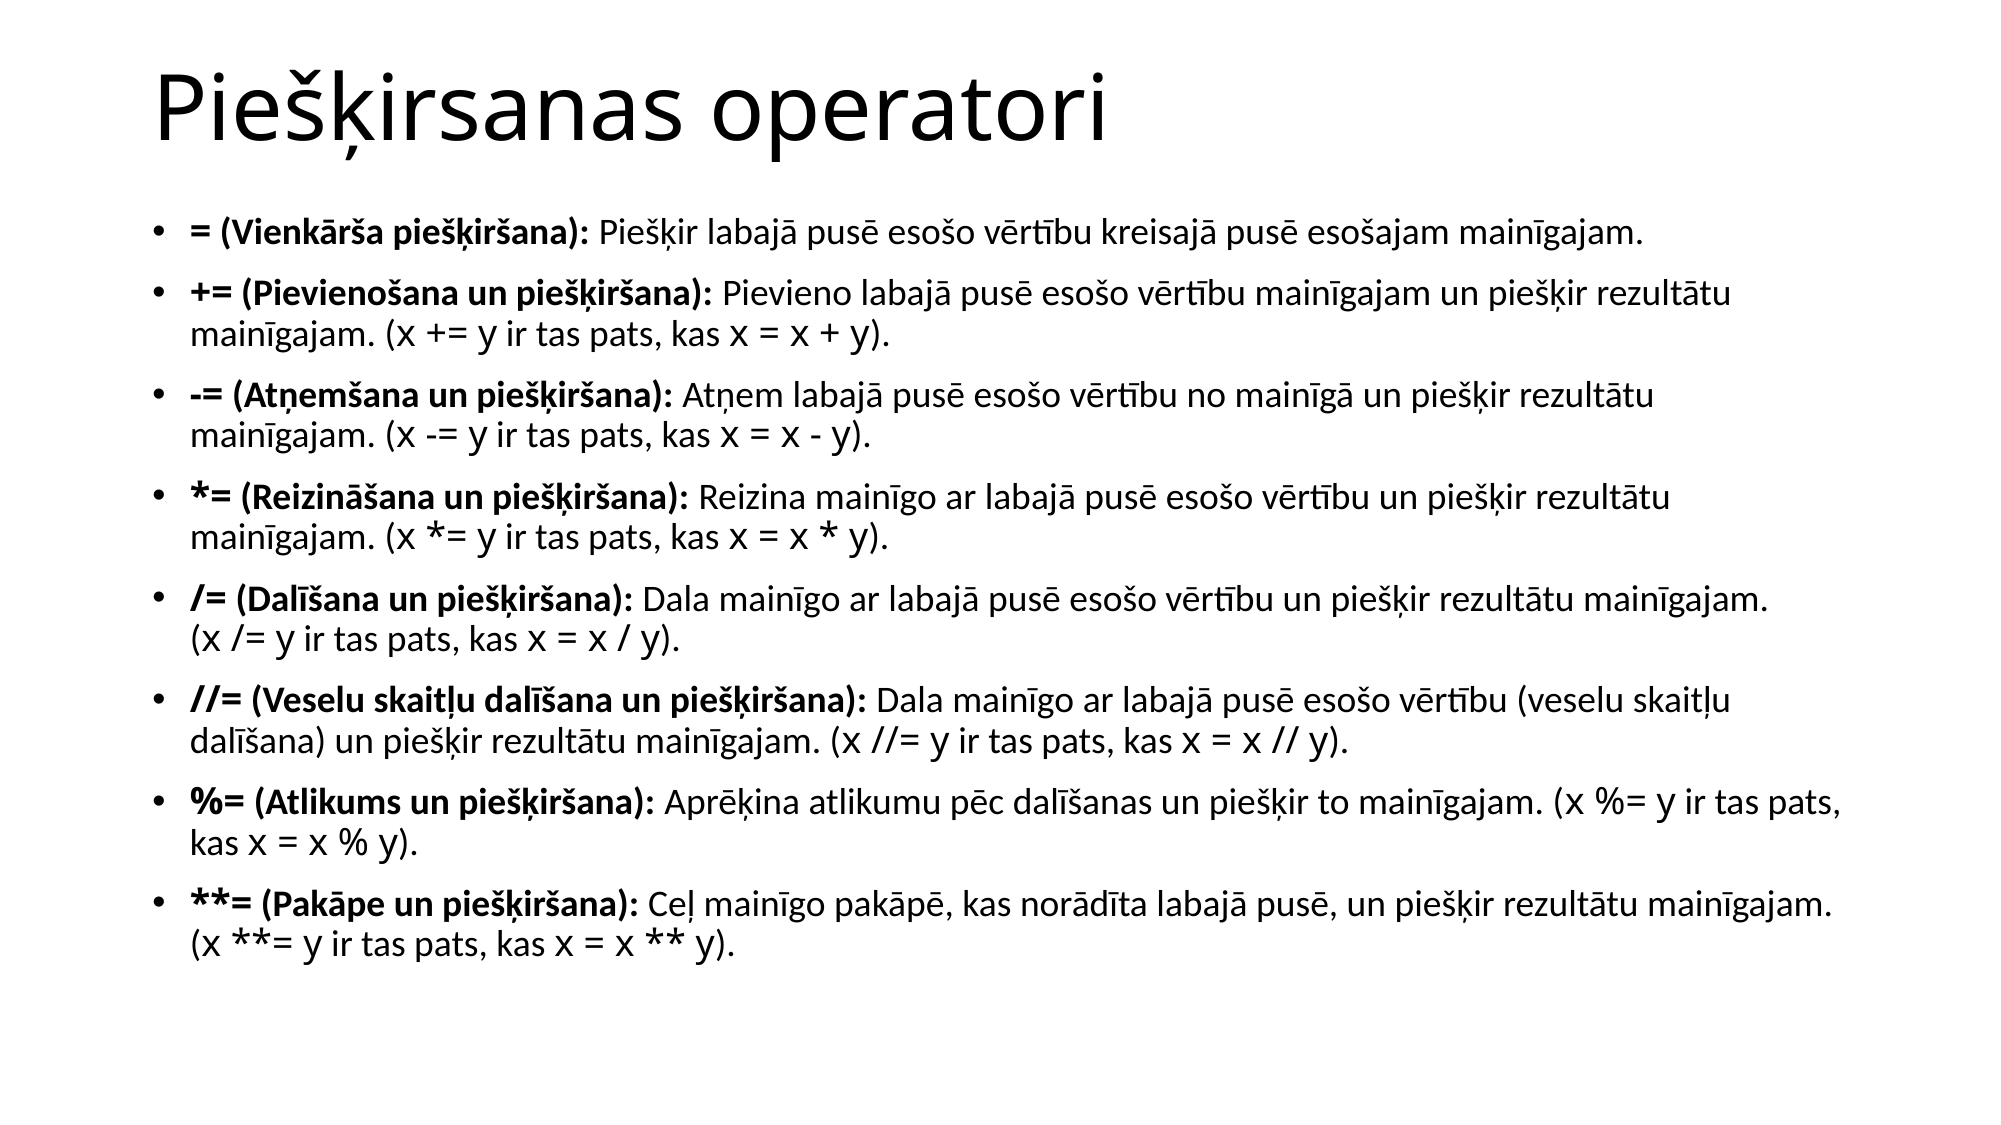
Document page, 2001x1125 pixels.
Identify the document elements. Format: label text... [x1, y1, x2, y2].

title Piešķirsanas operatori [137, 16, 1863, 204]
list = (Vienkārša piešķiršana): Piešķir labajā pusē esošo vērtību kreisajā pusē esošajam mainīgajam. += (Pievienošana un piešķiršana): Pievieno labajā pusē esošo vērtību mainīgajam un piešķir rezultātu mainīgajam. (x += y ir tas pats, kas x = x + y). -= (Atņemšana un piešķiršana): Atņem labajā pusē esošo vērtību no mainīgā un piešķir rezultātu mainīgajam. (x -= y ir tas pats, kas x = x - y). *= (Reizināšana un piešķiršana): Reizina mainīgo ar labajā pusē esošo vērtību un piešķir rezultātu mainīgajam. (x *= y ir tas pats, kas x = x * y). /= (Dalīšana un piešķiršana): Dala mainīgo ar labajā pusē esošo vērtību un piešķir rezultātu mainīgajam. (x /= y ir tas pats, kas x = x / y). //= (Veselu skaitļu dalīšana un piešķiršana): Dala mainīgo ar labajā pusē esošo vērtību (veselu skaitļu dalīšana) un piešķir rezultātu mainīgajam. (x //= y ir tas pats, kas x = x // y). %= (Atlikums un piešķiršana): Aprēķina atlikumu pēc dalīšanas un piešķir to mainīgajam. (x %= y ir tas pats, kas x = x % y). **= (Pakāpe un piešķiršana): Ceļ mainīgo pakāpē, kas norādīta labajā pusē, un piešķir rezultātu mainīgajam. (x **= y ir tas pats, kas x = x ** y). [137, 204, 1863, 1085]
